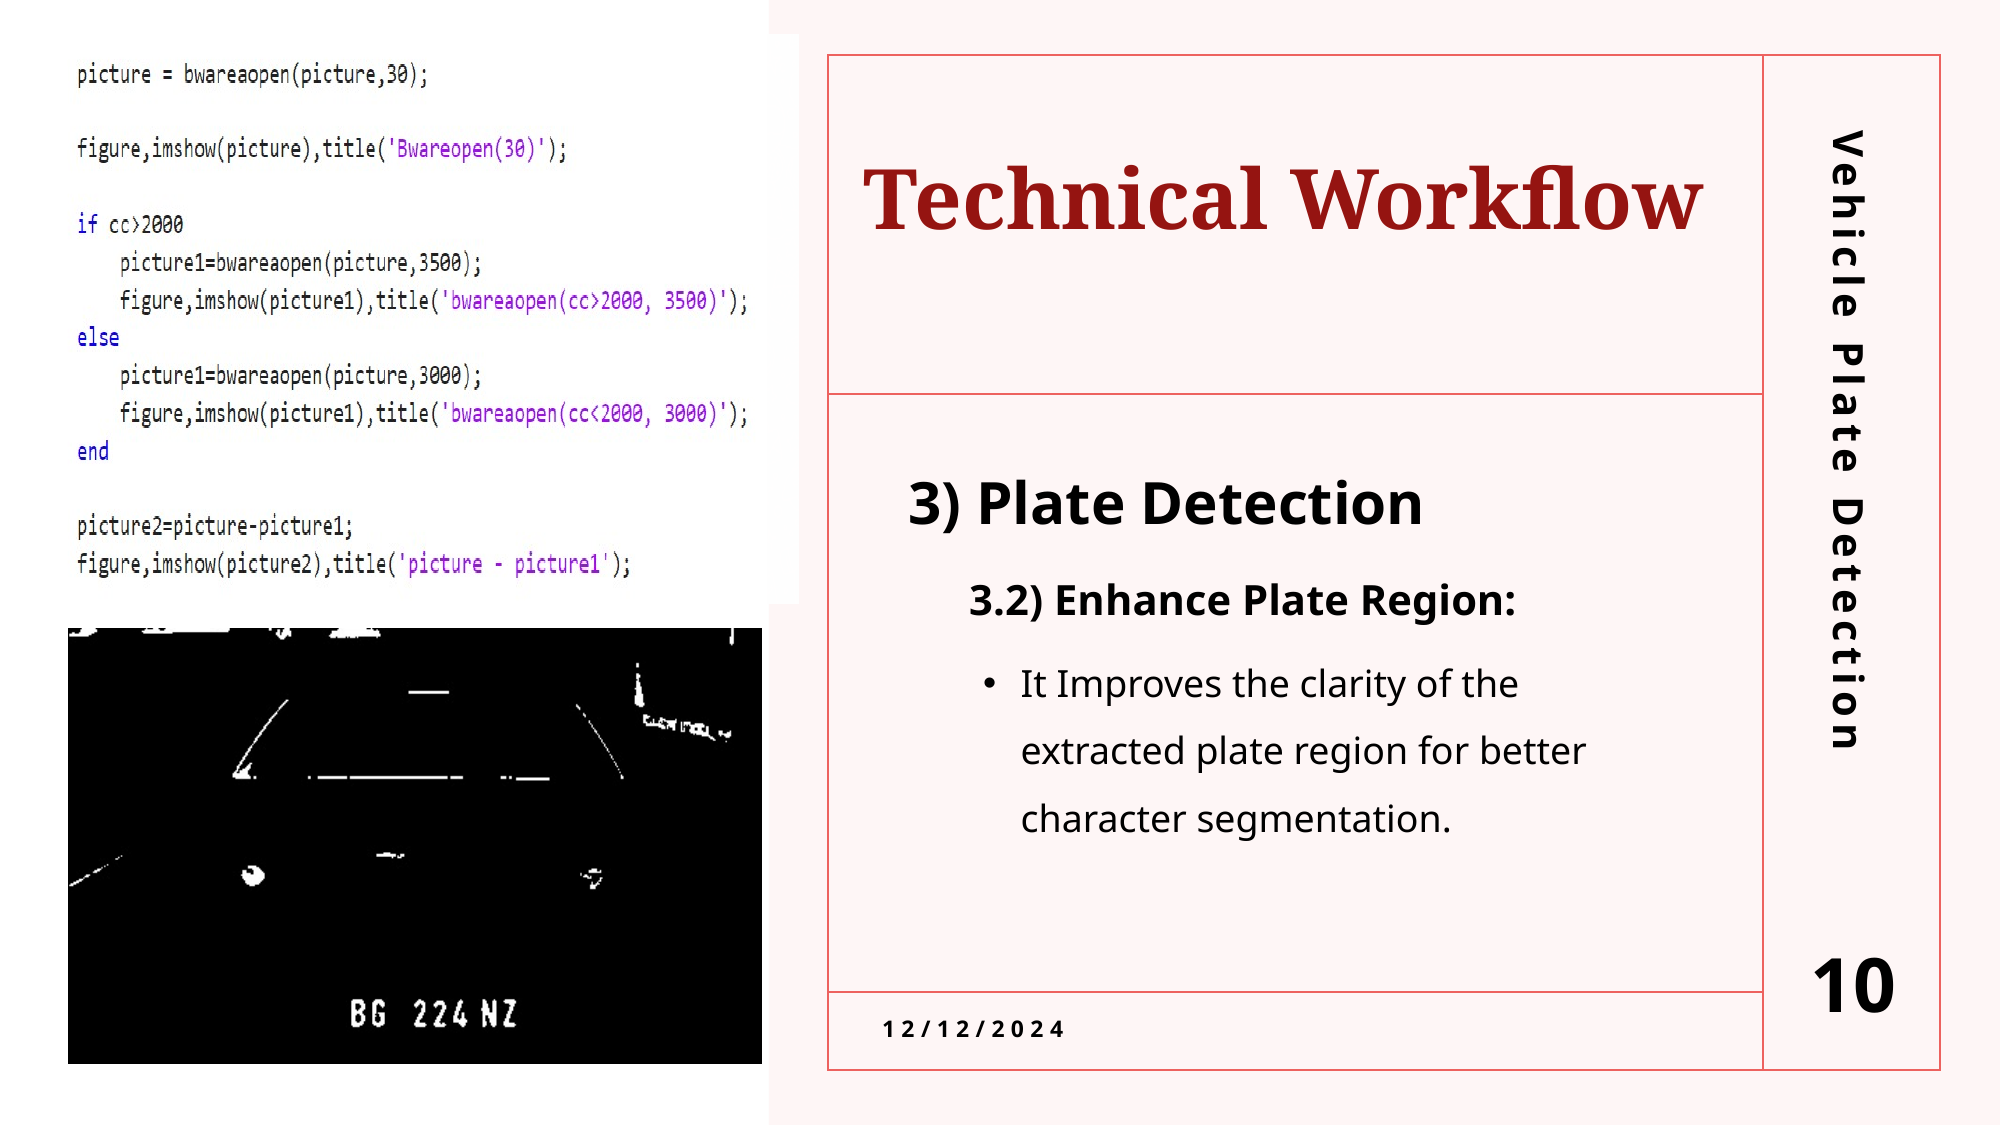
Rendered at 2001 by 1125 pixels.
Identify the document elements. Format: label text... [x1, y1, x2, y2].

slide_number 10 [1775, 930, 1932, 1055]
picture [53, 34, 799, 604]
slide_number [867, 1007, 1661, 1055]
picture [68, 628, 762, 1099]
footer Vehicle Plate Detection [1822, 115, 1883, 791]
list 3) Plate Detection 3.2) Enhance Plate Region: It Improves the clarity of the extracted plate region for better character segmentation. [893, 458, 1690, 931]
title Technical Workflow [848, 79, 1730, 326]
